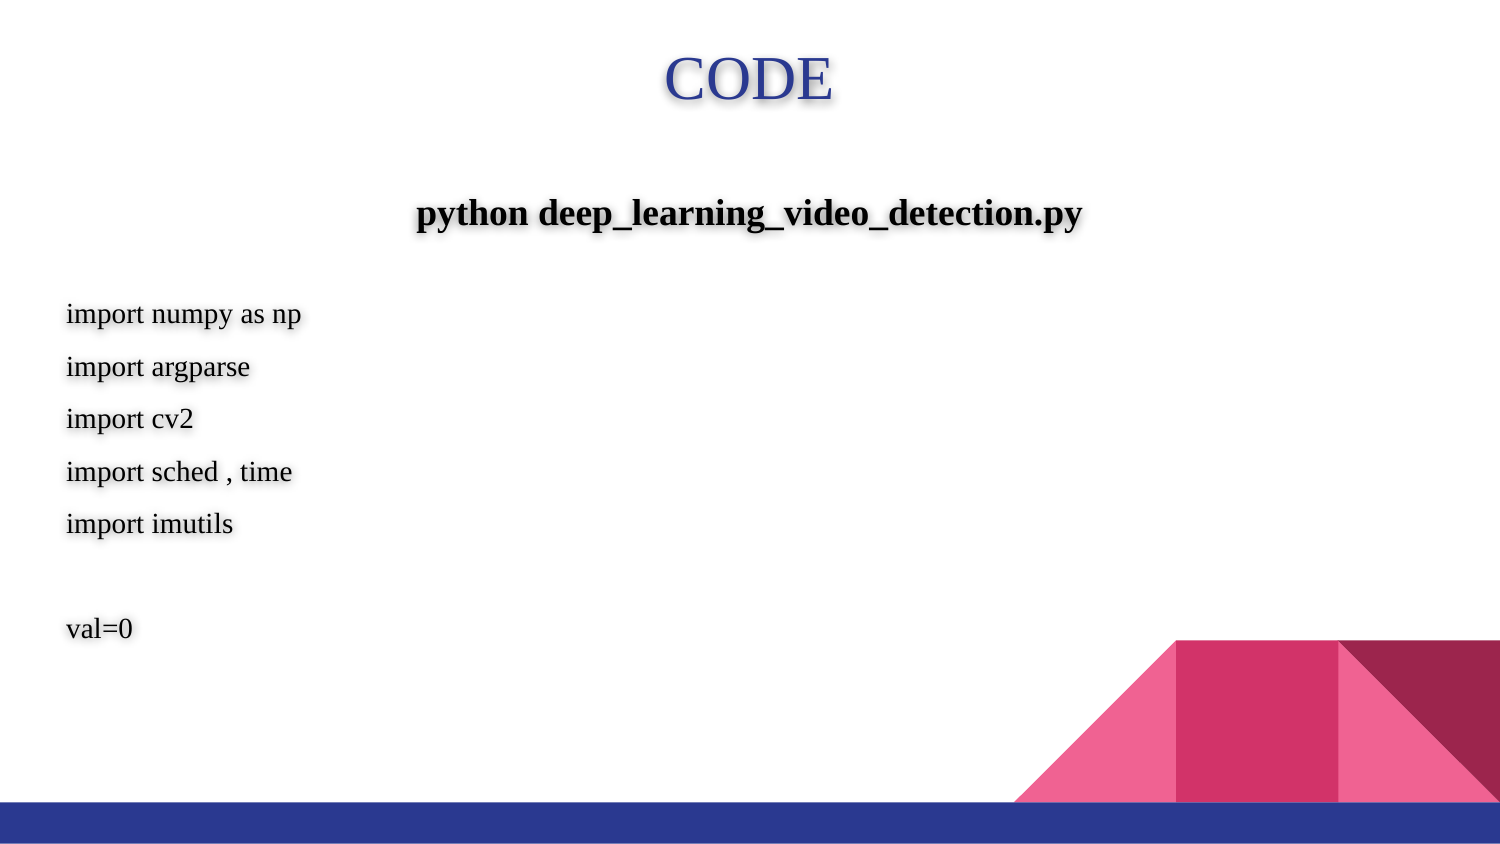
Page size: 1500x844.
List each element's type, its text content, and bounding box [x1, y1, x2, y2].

title CODE python deep_learning_video_detection.py [51, 22, 1449, 118]
list import numpy as np import argparse import cv2 import sched , time import imutils val=0 [51, 122, 1449, 740]
